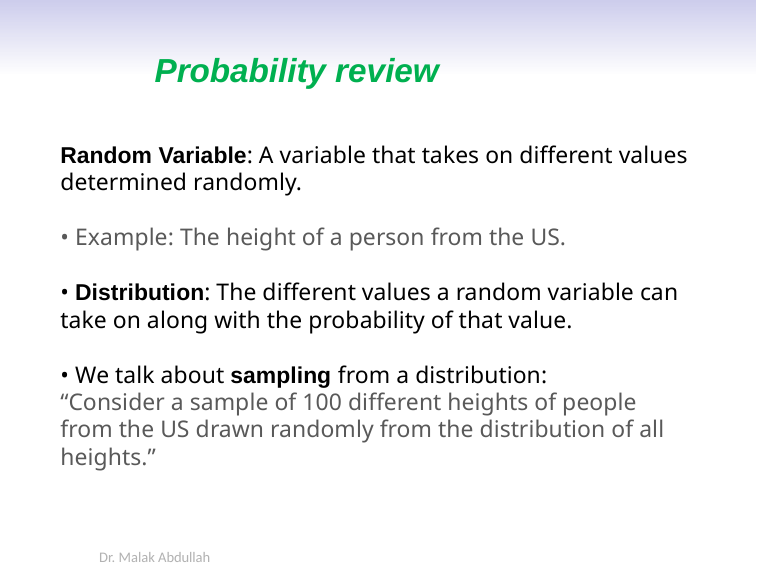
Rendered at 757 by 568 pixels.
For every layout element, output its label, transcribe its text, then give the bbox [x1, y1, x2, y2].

footer Dr. Malak Abdullah [0, 548, 332, 566]
picture [0, 0, 756, 74]
list Random Variable: A variable that takes on different values determined randomly. • Example: The height of a person from the US. • Distribution: The different values a random variable can take on along with the probability of that value. • We talk about sampling from a distribution: “Consider a sample of 100 different heights of people from the US drawn randomly from the distribution of all heights.” [60, 140, 696, 474]
title Probability review [154, 49, 593, 90]
